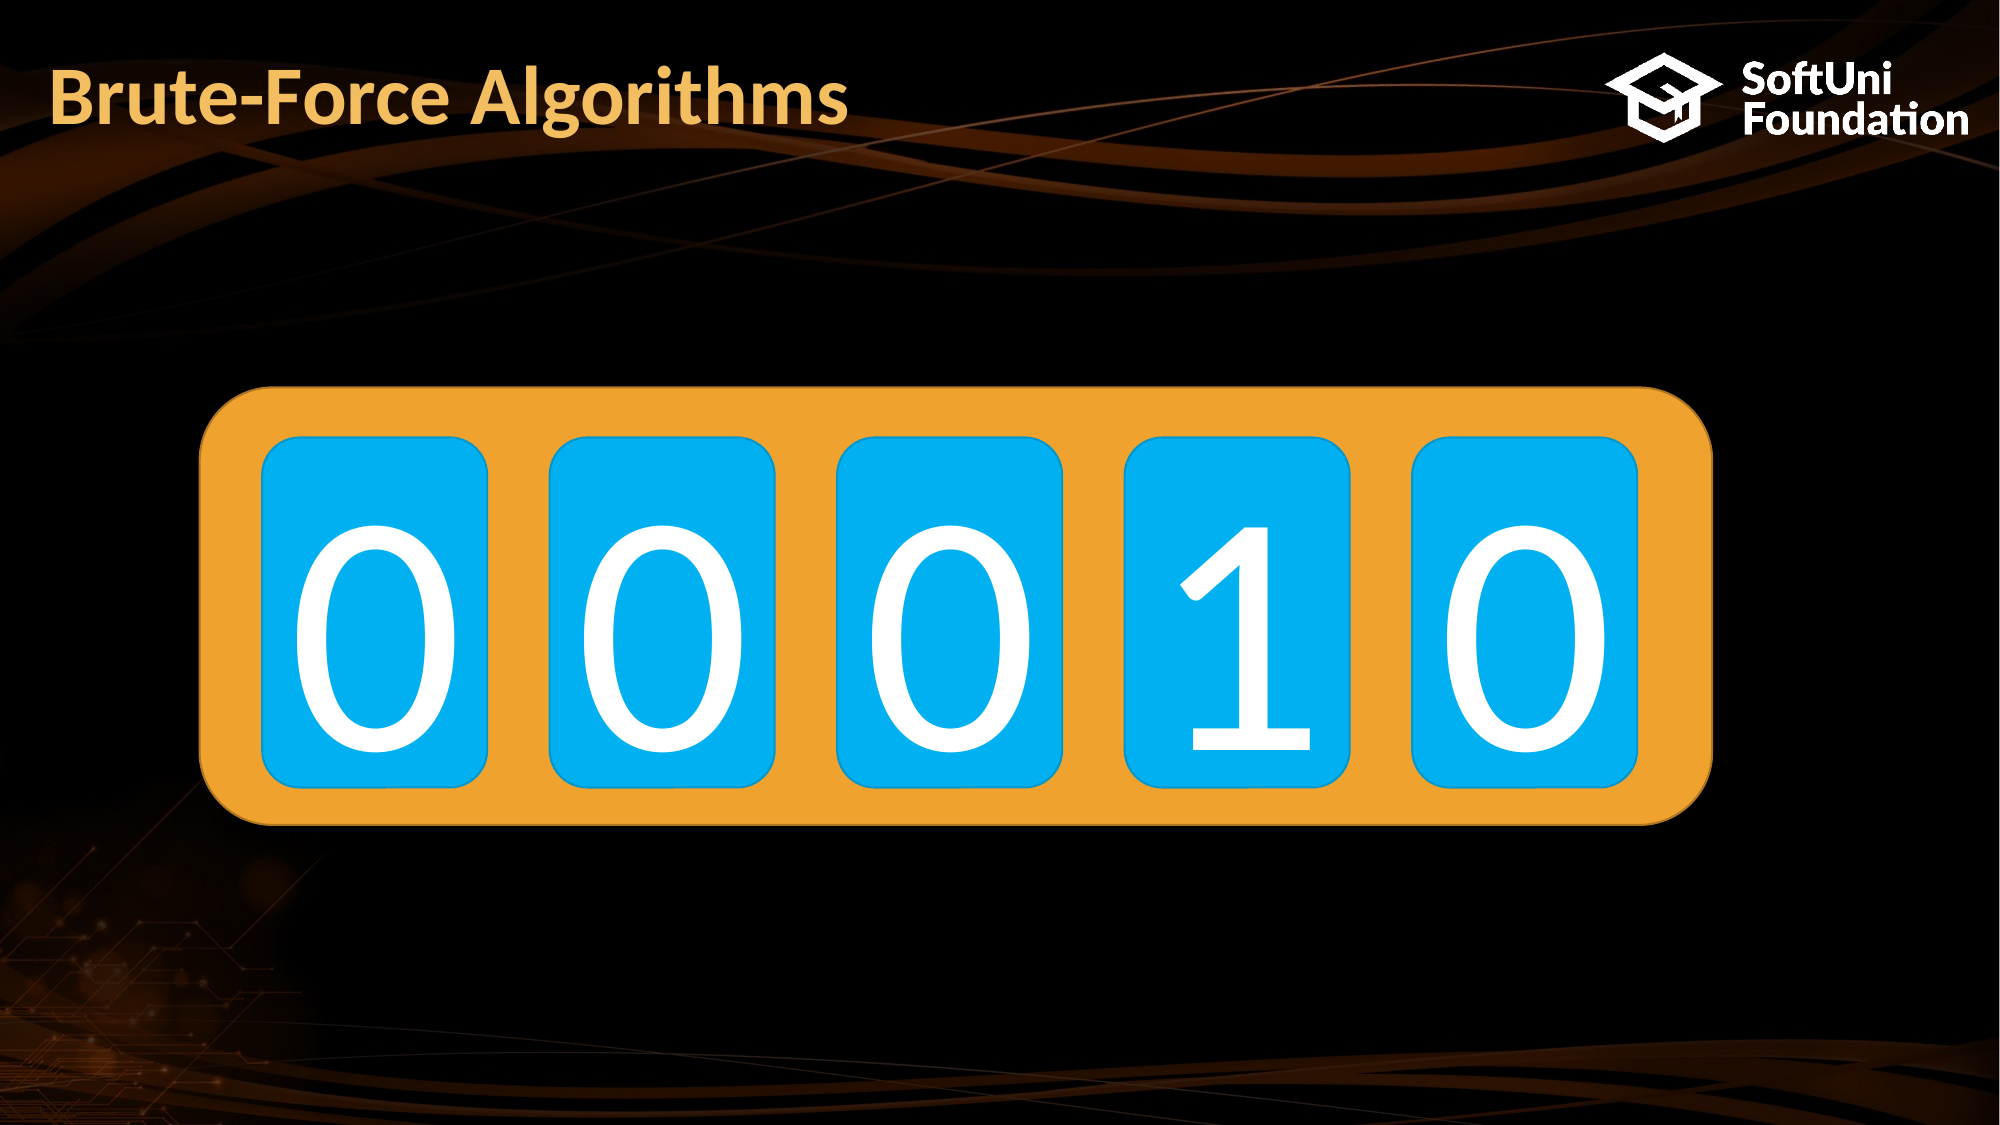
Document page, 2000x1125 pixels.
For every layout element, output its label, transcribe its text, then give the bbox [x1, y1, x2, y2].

text_box [199, 387, 1713, 825]
title Brute-Force Algorithms [30, 6, 1602, 189]
text_box 0 [837, 437, 1063, 788]
text_box 0 [549, 437, 775, 788]
text_box 1 [1124, 437, 1350, 788]
text_box 0 [262, 437, 488, 788]
picture [0, 0, 2000, 1125]
text_box 0 [1412, 437, 1638, 788]
